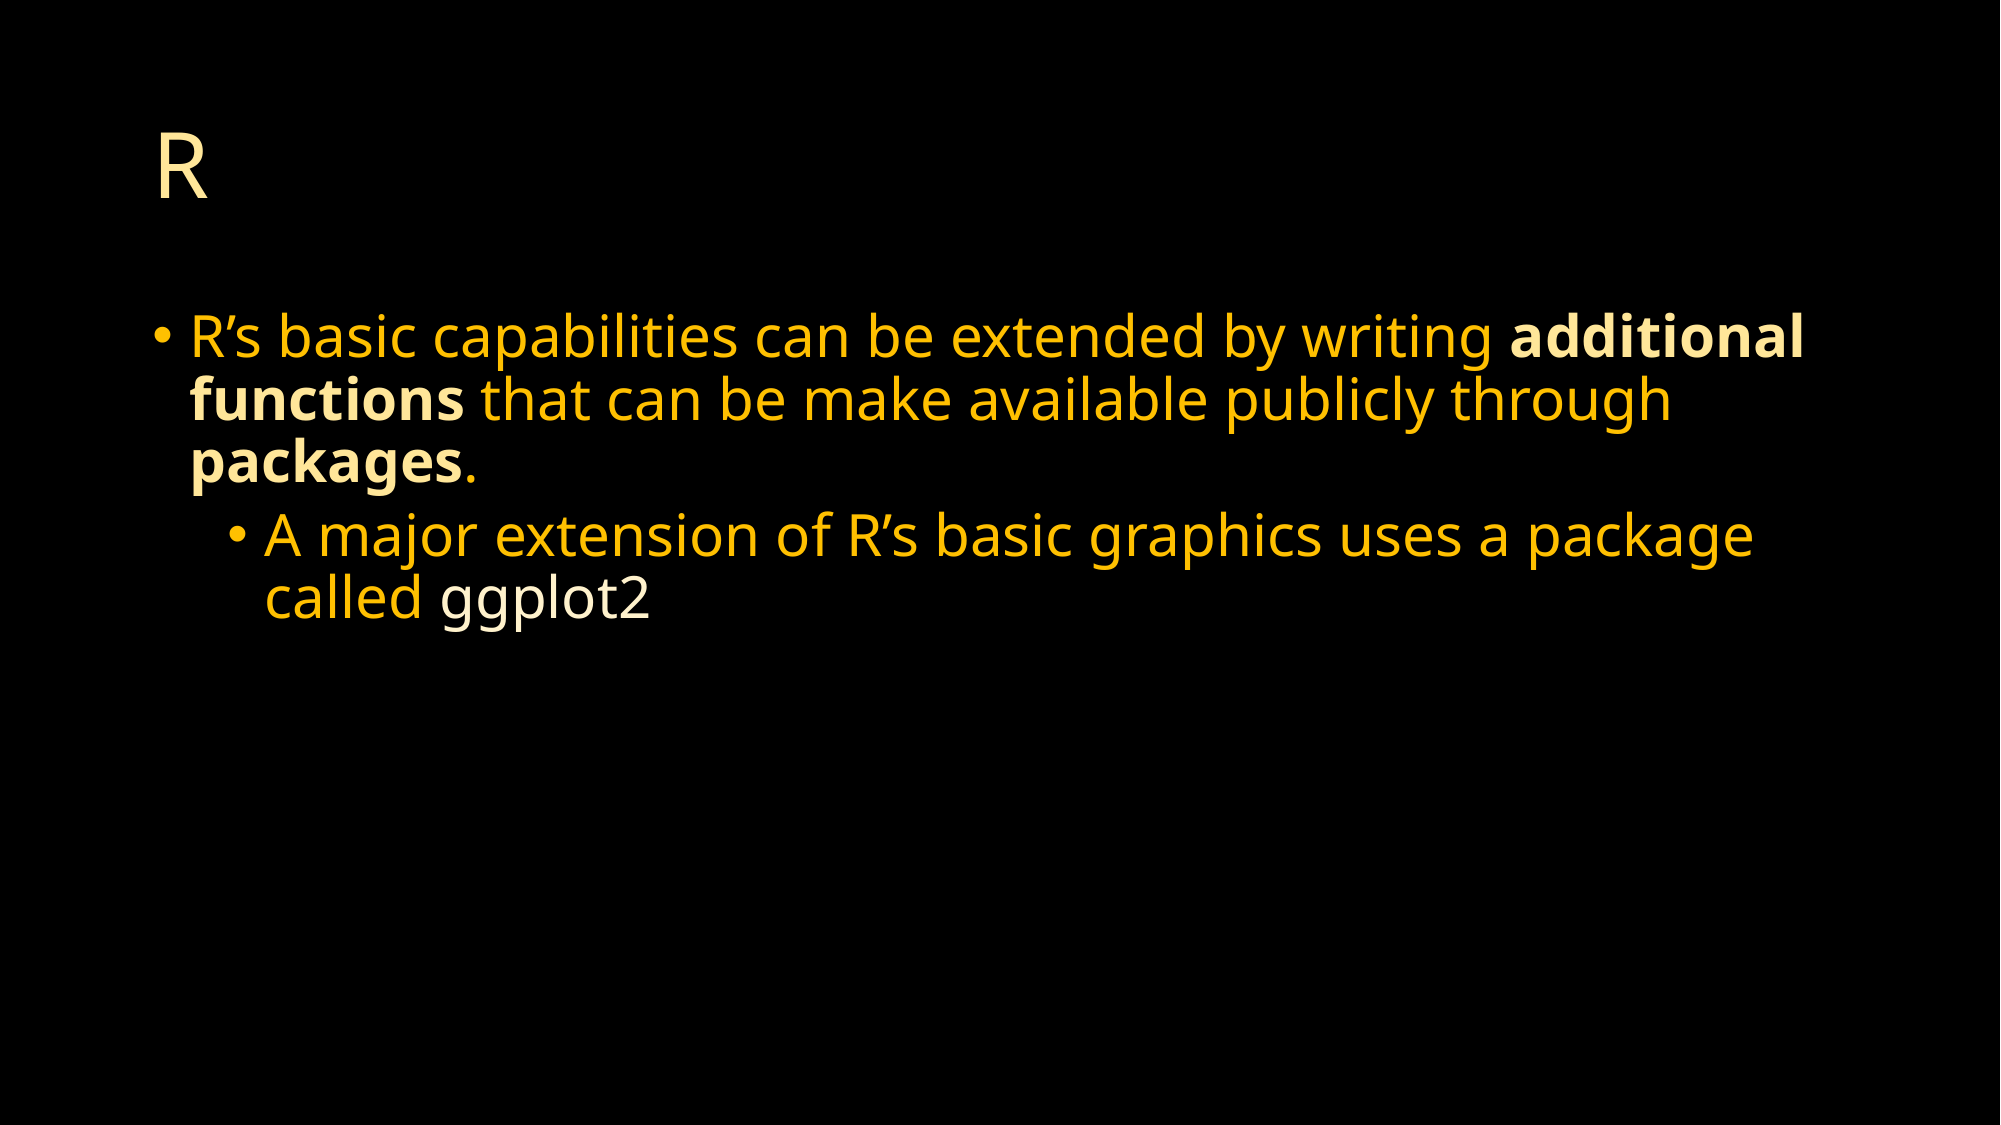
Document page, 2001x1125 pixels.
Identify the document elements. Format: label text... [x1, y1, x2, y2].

list R’s basic capabilities can be extended by writing additional functions that can be make available publicly through packages. A major extension of R’s basic graphics uses a package called ggplot2 [137, 299, 1863, 1014]
title R [137, 59, 1863, 278]
